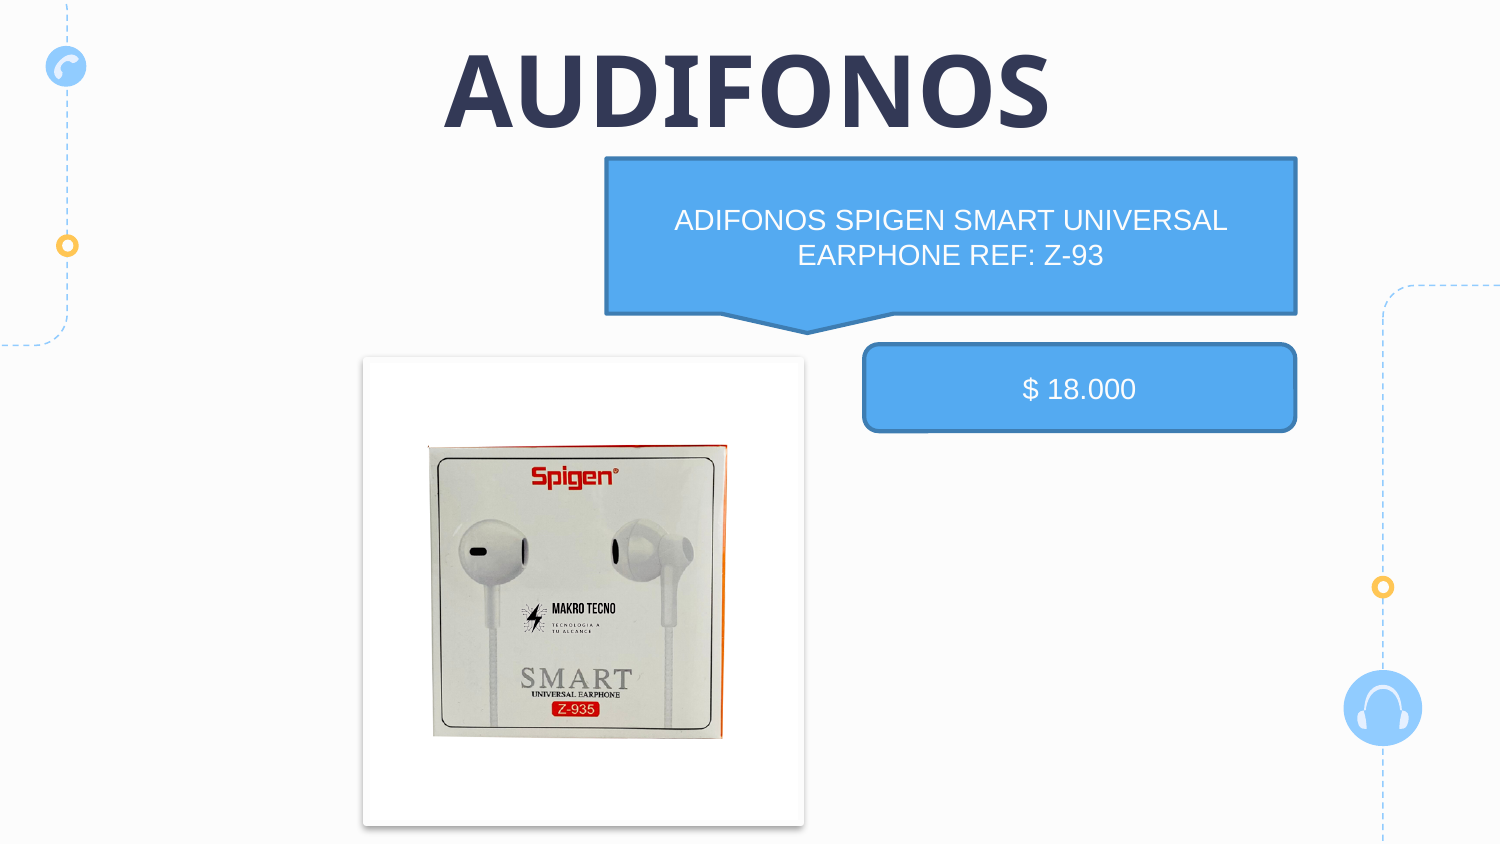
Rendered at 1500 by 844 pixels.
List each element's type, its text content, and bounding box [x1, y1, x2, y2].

text_box ADIFONOS SPIGEN SMART UNIVERSAL EARPHONE REF: Z-93 [604, 156, 1298, 336]
picture [402, 410, 766, 773]
title AUDIFONOS [279, 38, 1218, 159]
text_box [363, 357, 804, 826]
text_box $ 18.000 [862, 342, 1298, 434]
